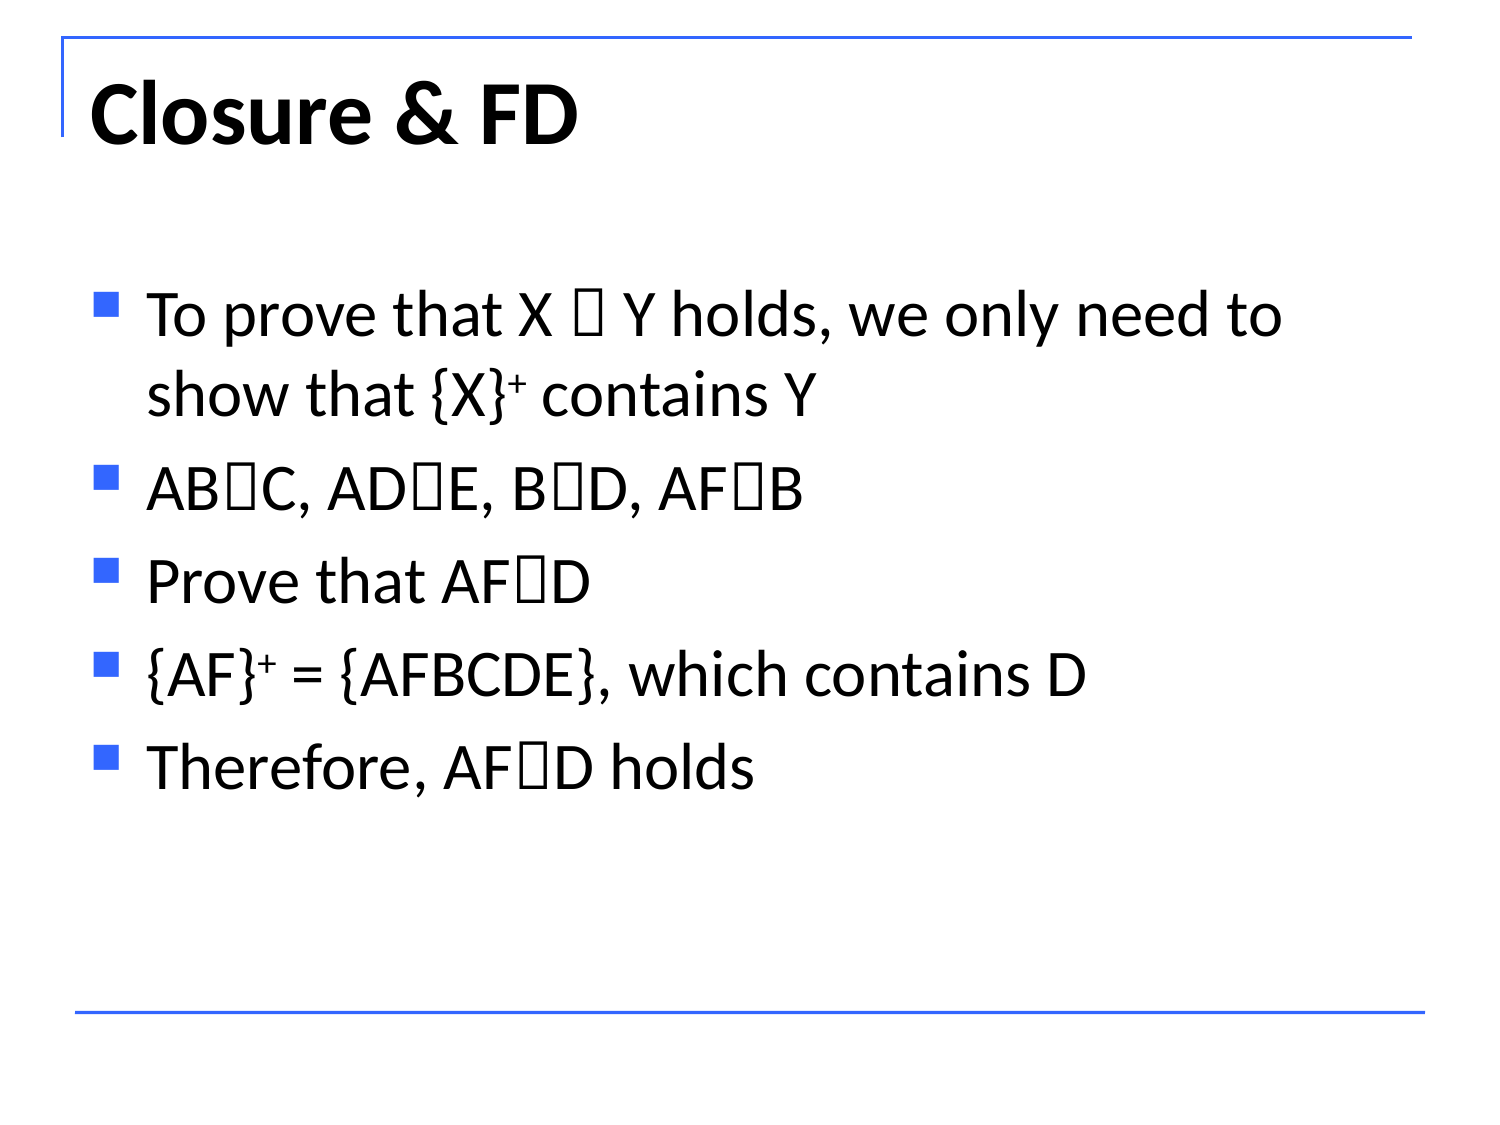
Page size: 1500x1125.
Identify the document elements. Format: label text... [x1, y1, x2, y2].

list To prove that X  Y holds, we only need to show that {X}+ contains Y ABC, ADE, BD, AFB Prove that AFD {AF}+ = {AFBCDE}, which contains D Therefore, AFD holds [74, 262, 1426, 1006]
title Closure & FD [74, 45, 1426, 233]
